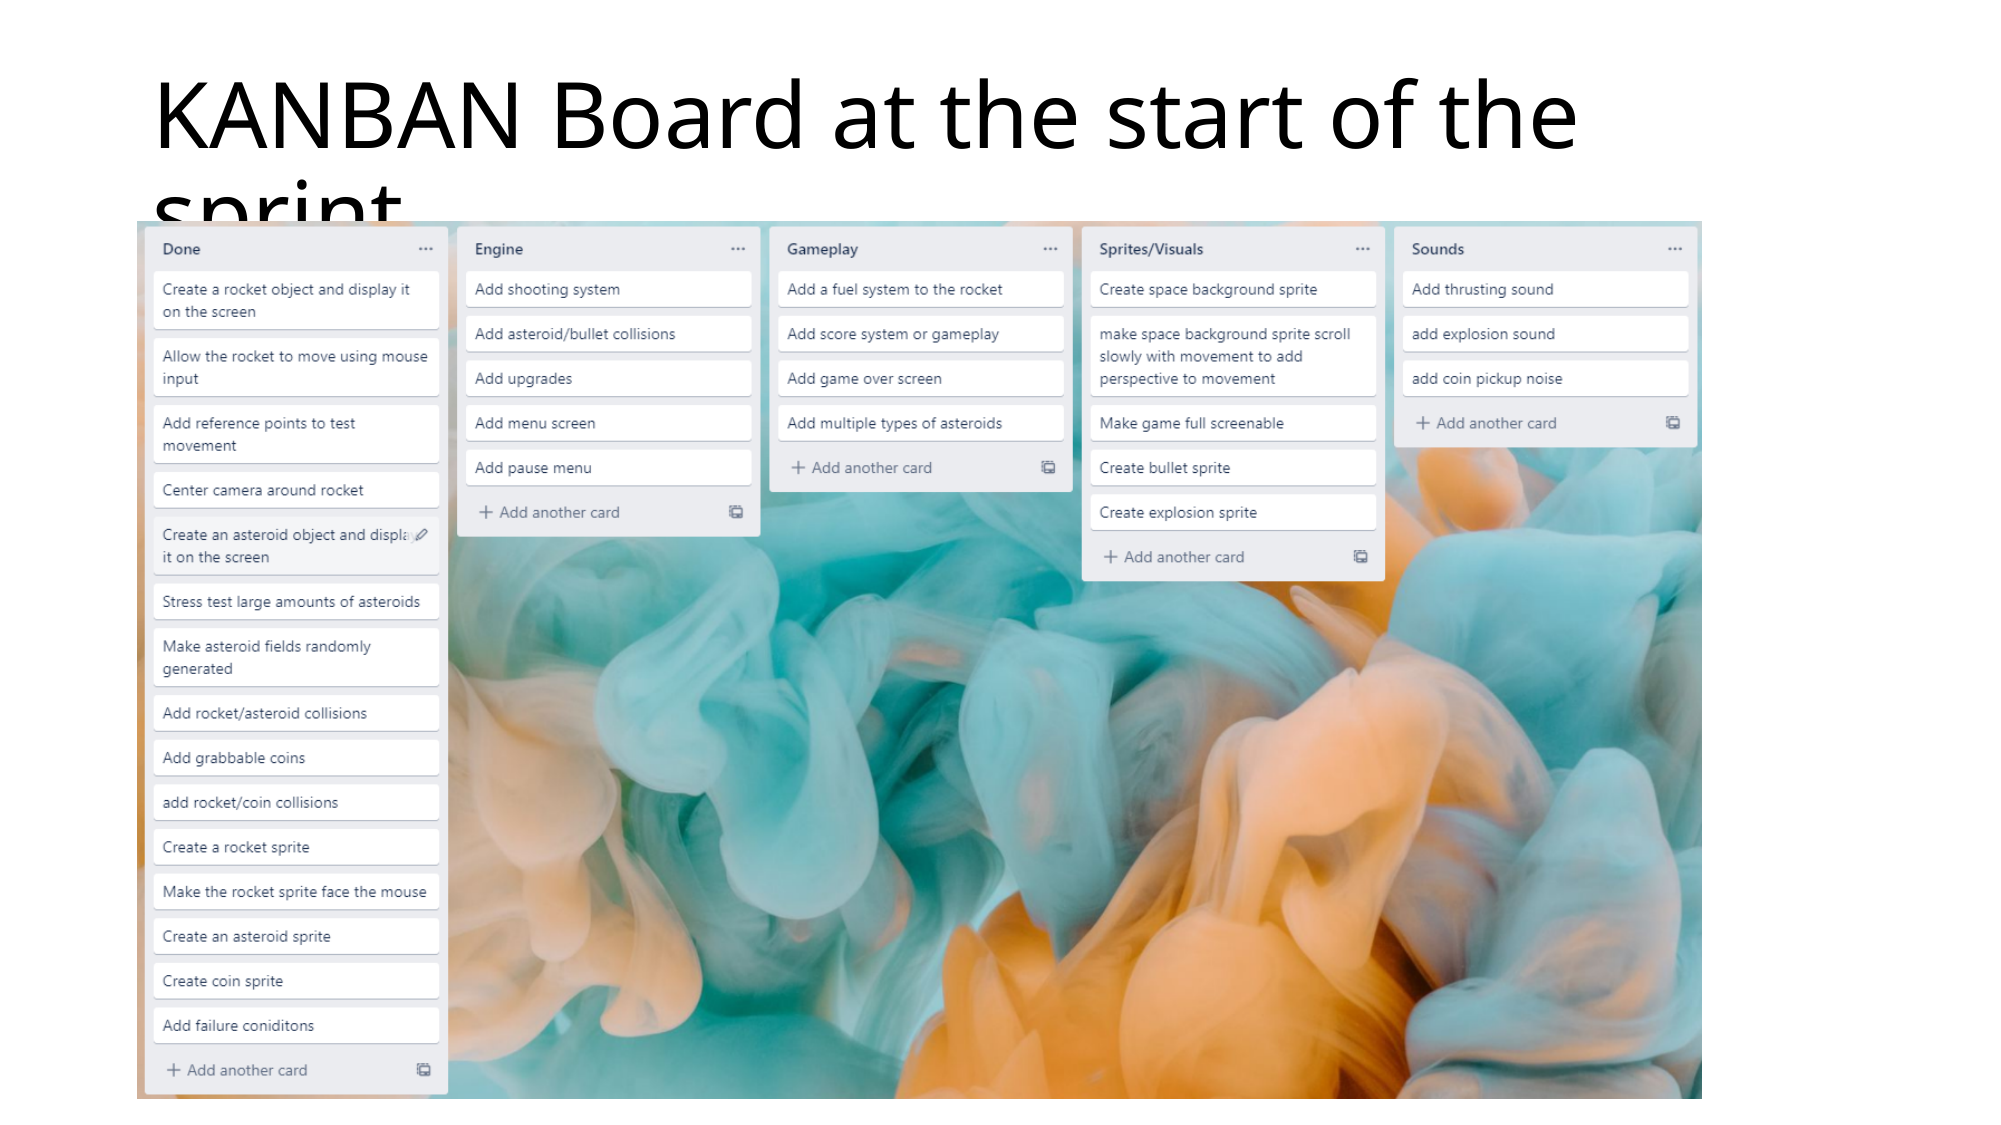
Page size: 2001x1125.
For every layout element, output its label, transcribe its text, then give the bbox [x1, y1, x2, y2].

picture [137, 221, 1702, 1099]
title KANBAN Board at the start of the sprint [137, 59, 1863, 278]
